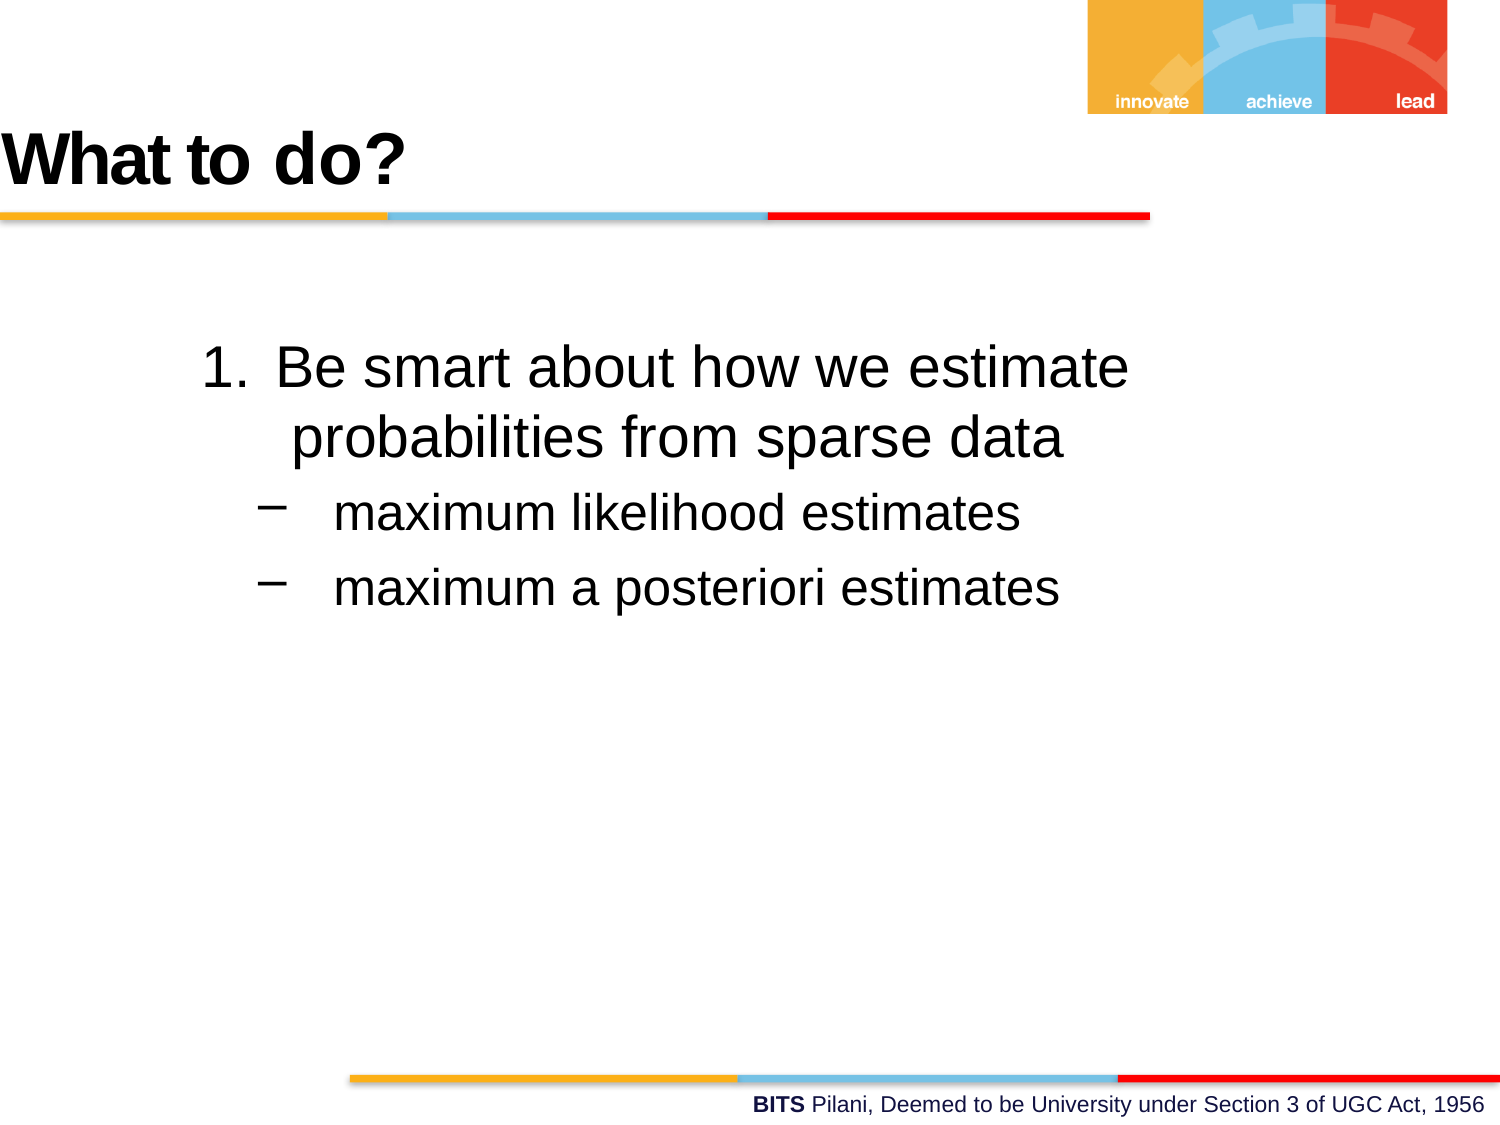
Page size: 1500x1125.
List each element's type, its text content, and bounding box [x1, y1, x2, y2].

text_box Be smart about how we estimate probabilities from sparse data maximum likelihood estimates maximum a posteriori estimates [199, 324, 1256, 616]
picture [1087, 0, 1448, 114]
title What to do? [0, 59, 677, 250]
